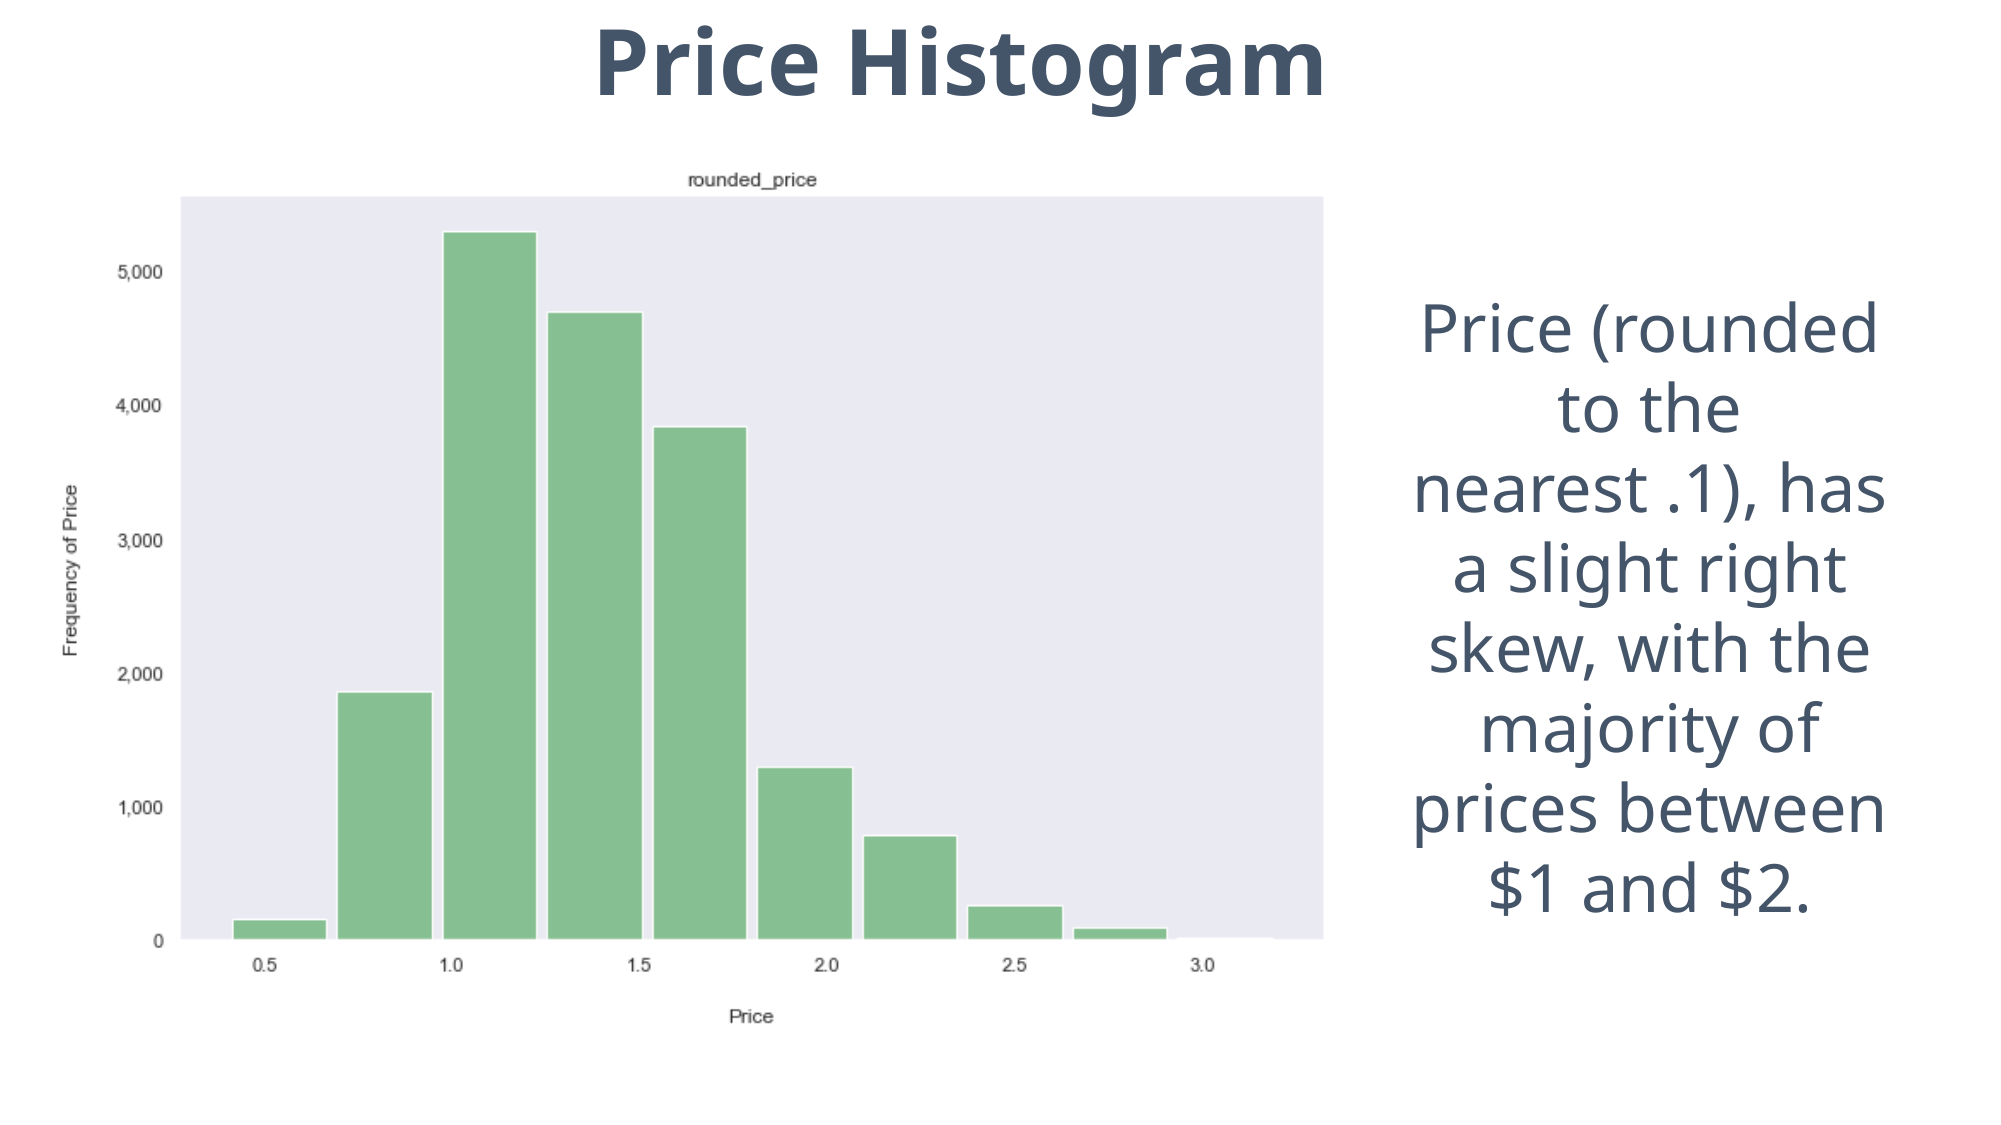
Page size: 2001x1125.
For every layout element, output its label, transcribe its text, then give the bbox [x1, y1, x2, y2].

text_box Price (rounded to the nearest .1), has a slight right skew, with the majority of prices between $1 and $2. [1371, 278, 1929, 934]
picture [53, 161, 1346, 1037]
text_box Price Histogram [585, 0, 1337, 118]
